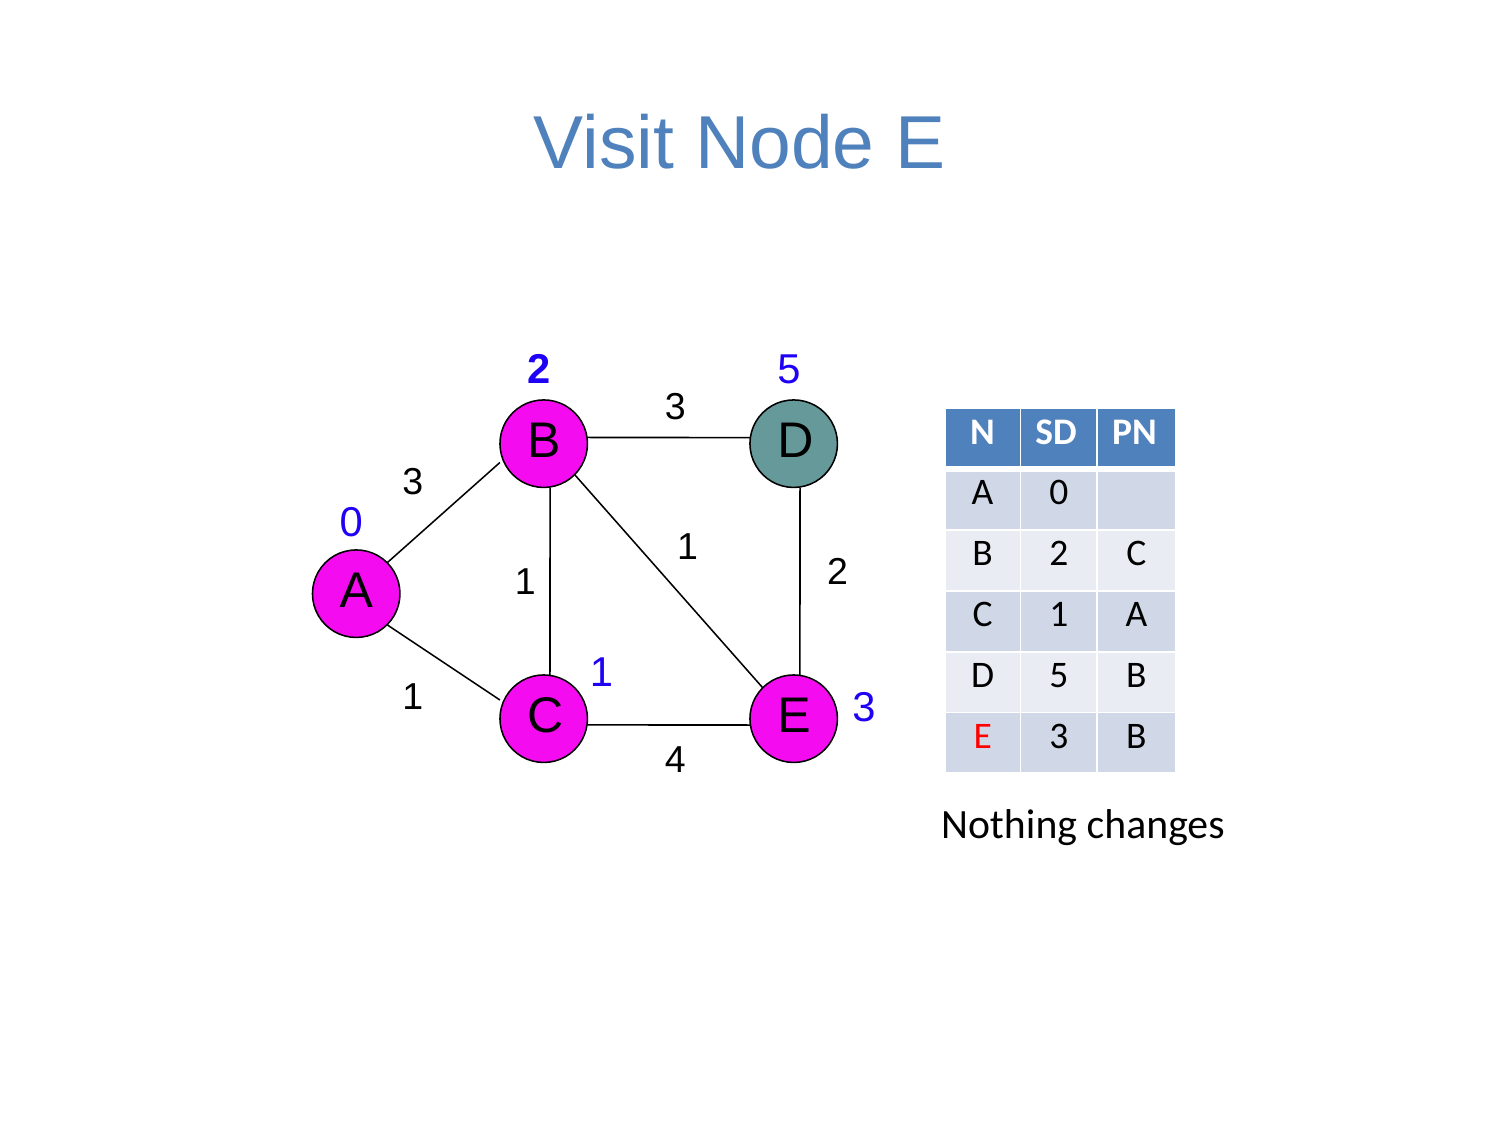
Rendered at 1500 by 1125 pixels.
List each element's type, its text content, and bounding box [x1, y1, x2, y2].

text_box 3 [837, 672, 925, 738]
table_cell 2 [1021, 531, 1096, 590]
table_cell C [1098, 531, 1175, 590]
table_header PN [1098, 409, 1175, 466]
table_header N [946, 409, 1020, 466]
title Visit Node E [75, 45, 1425, 233]
table_cell 1 [1021, 592, 1096, 651]
text_box 3 [649, 374, 738, 435]
table_cell C [946, 592, 1020, 651]
text_box Nothing changes [926, 789, 1240, 854]
table_cell E [946, 713, 1020, 772]
table_cell 5 [1021, 653, 1096, 712]
text_box 2 [512, 334, 600, 400]
table_cell B [1098, 713, 1175, 772]
table_cell [1098, 472, 1175, 529]
table_cell 3 [1021, 713, 1096, 772]
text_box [749, 399, 838, 488]
text_box 3 [387, 449, 475, 510]
table_cell B [1098, 653, 1175, 712]
text_box 2 [812, 539, 900, 600]
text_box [499, 674, 588, 763]
text_box 0 [324, 487, 413, 553]
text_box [312, 549, 401, 638]
table_cell B [946, 531, 1020, 590]
table_cell A [946, 472, 1020, 529]
table_cell A [1098, 592, 1175, 651]
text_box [499, 399, 588, 488]
table_cell 0 [1021, 472, 1096, 529]
text_box 1 [387, 664, 475, 725]
text_box 1 [574, 637, 663, 703]
table_header SD [1021, 409, 1096, 466]
text_box 4 [649, 727, 738, 787]
text_box 5 [762, 334, 850, 400]
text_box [749, 674, 838, 763]
text_box 1 [662, 514, 750, 575]
table_cell D [946, 653, 1020, 712]
text_box 1 [499, 549, 588, 610]
